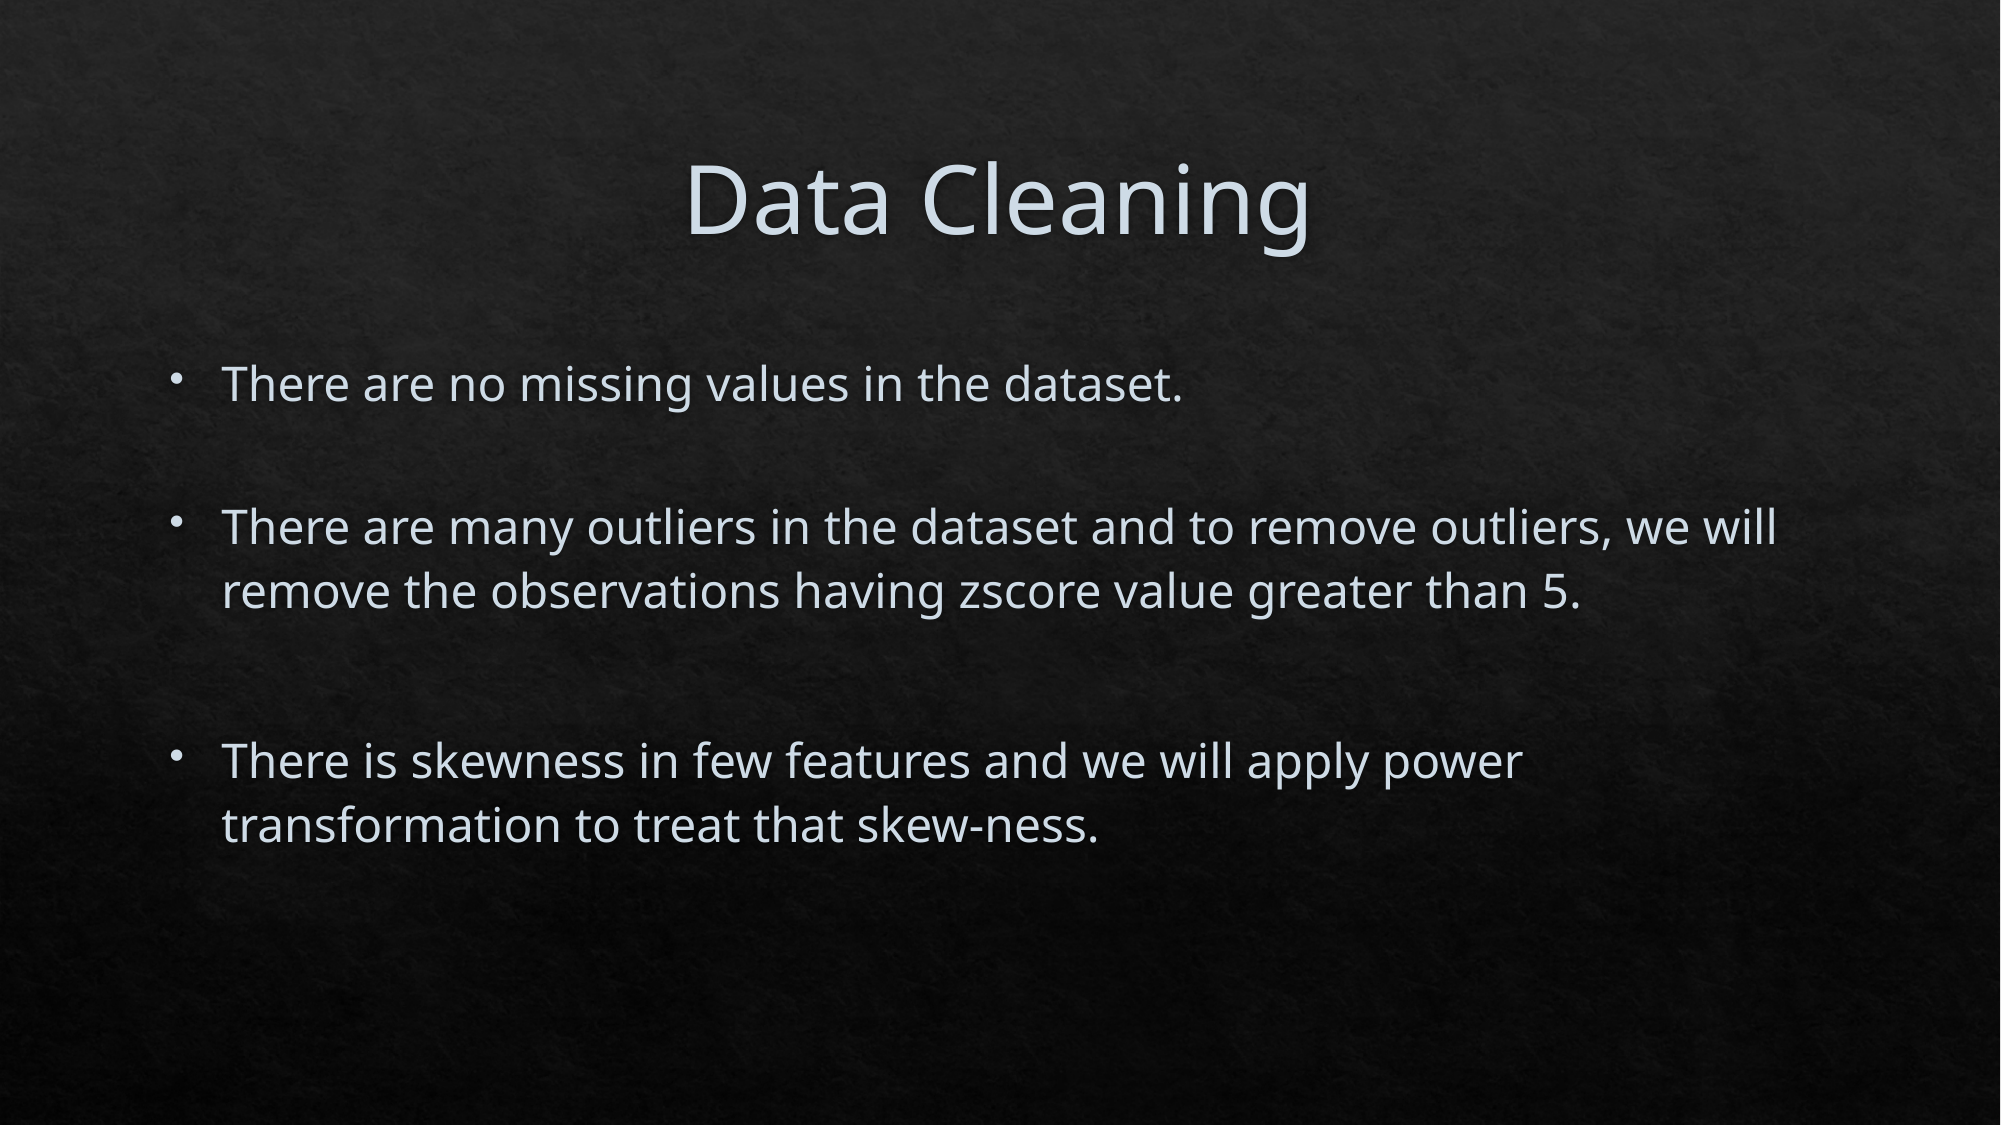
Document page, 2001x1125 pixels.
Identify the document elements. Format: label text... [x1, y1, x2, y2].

list There are no missing values in the dataset. There are many outliers in the dataset and to remove outliers, we will remove the observations having zscore value greater than 5. There is skewness in few features and we will apply power transformation to treat that skew-ness. [149, 340, 1849, 950]
title Data Cleaning [149, 99, 1849, 307]
